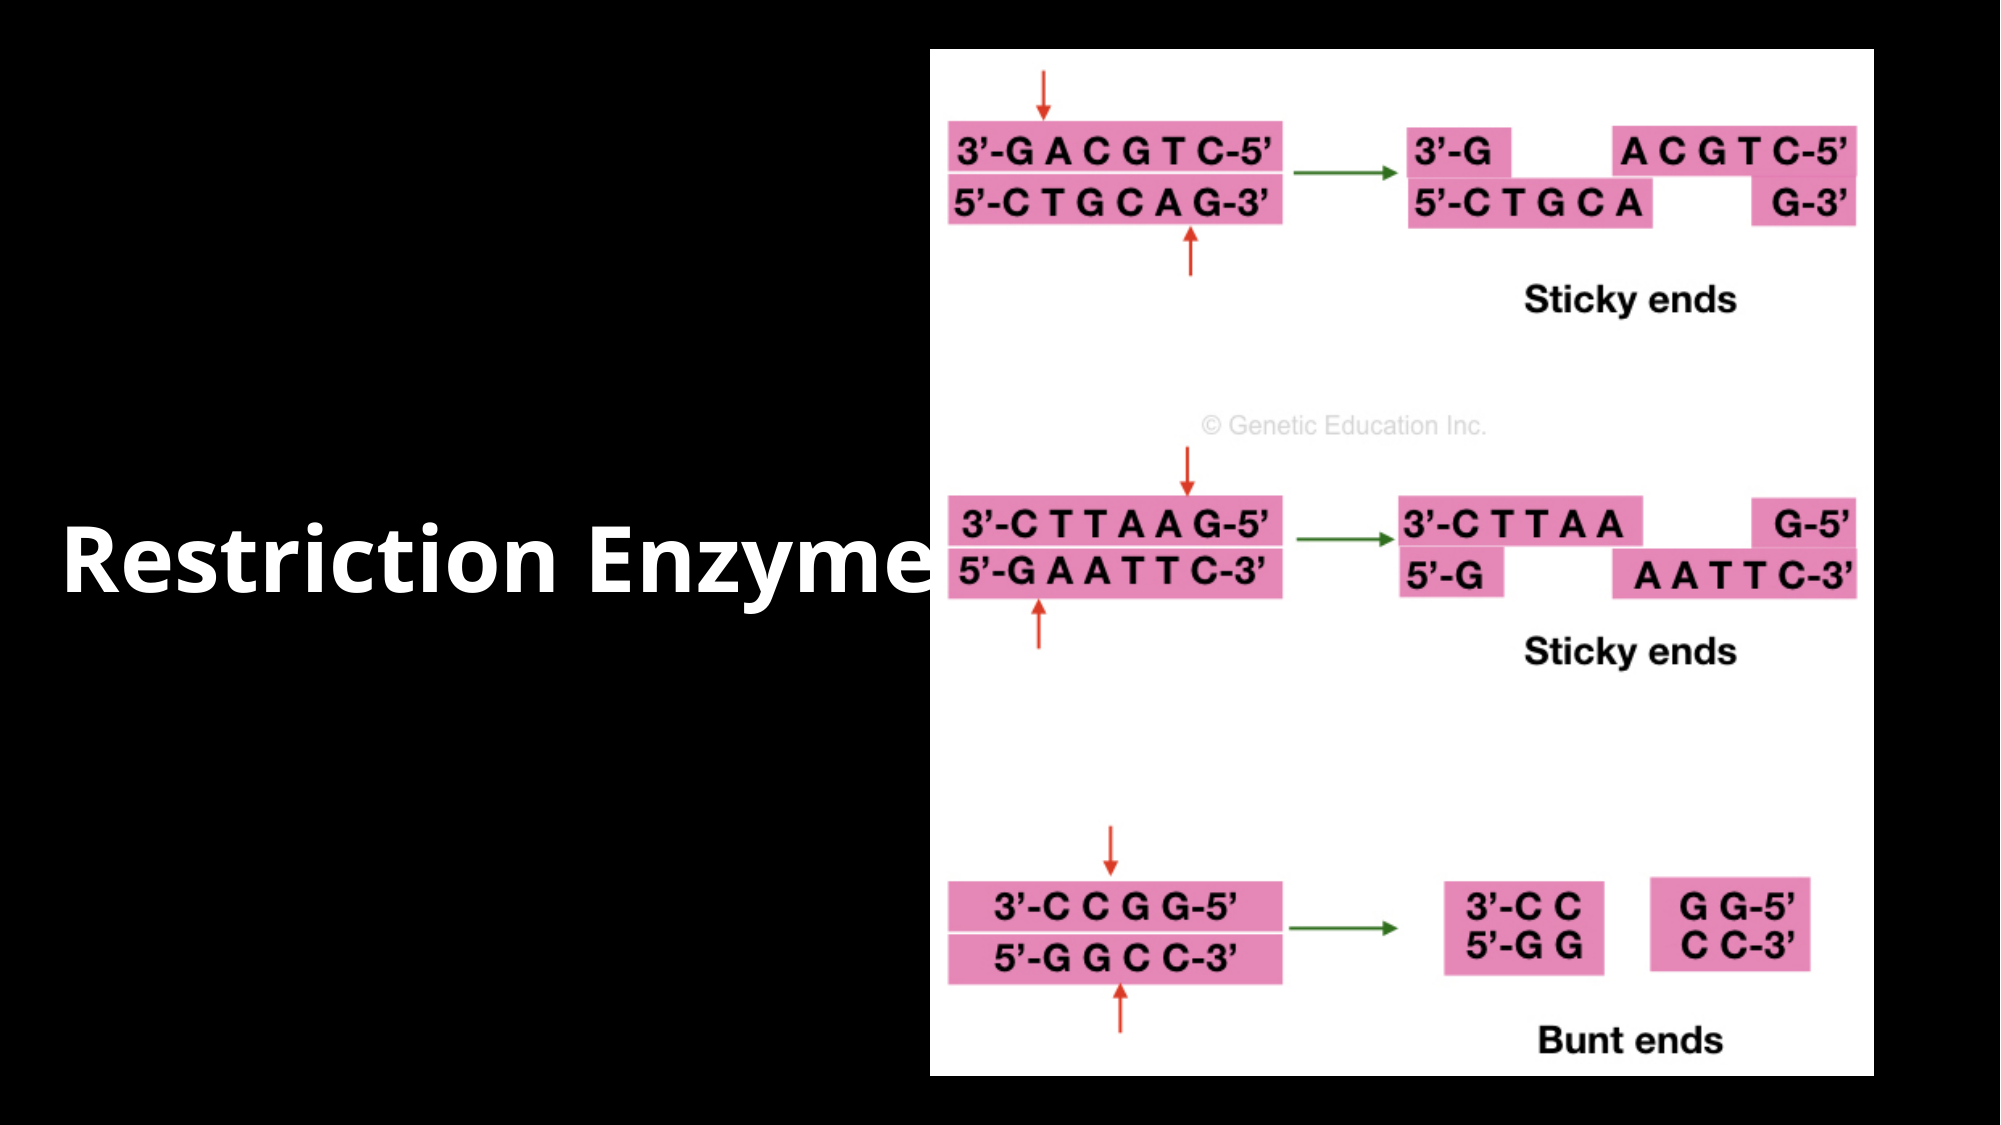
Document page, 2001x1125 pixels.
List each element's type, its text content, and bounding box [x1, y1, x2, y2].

title Restriction Enzymes [44, 400, 930, 725]
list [930, 49, 1874, 1076]
